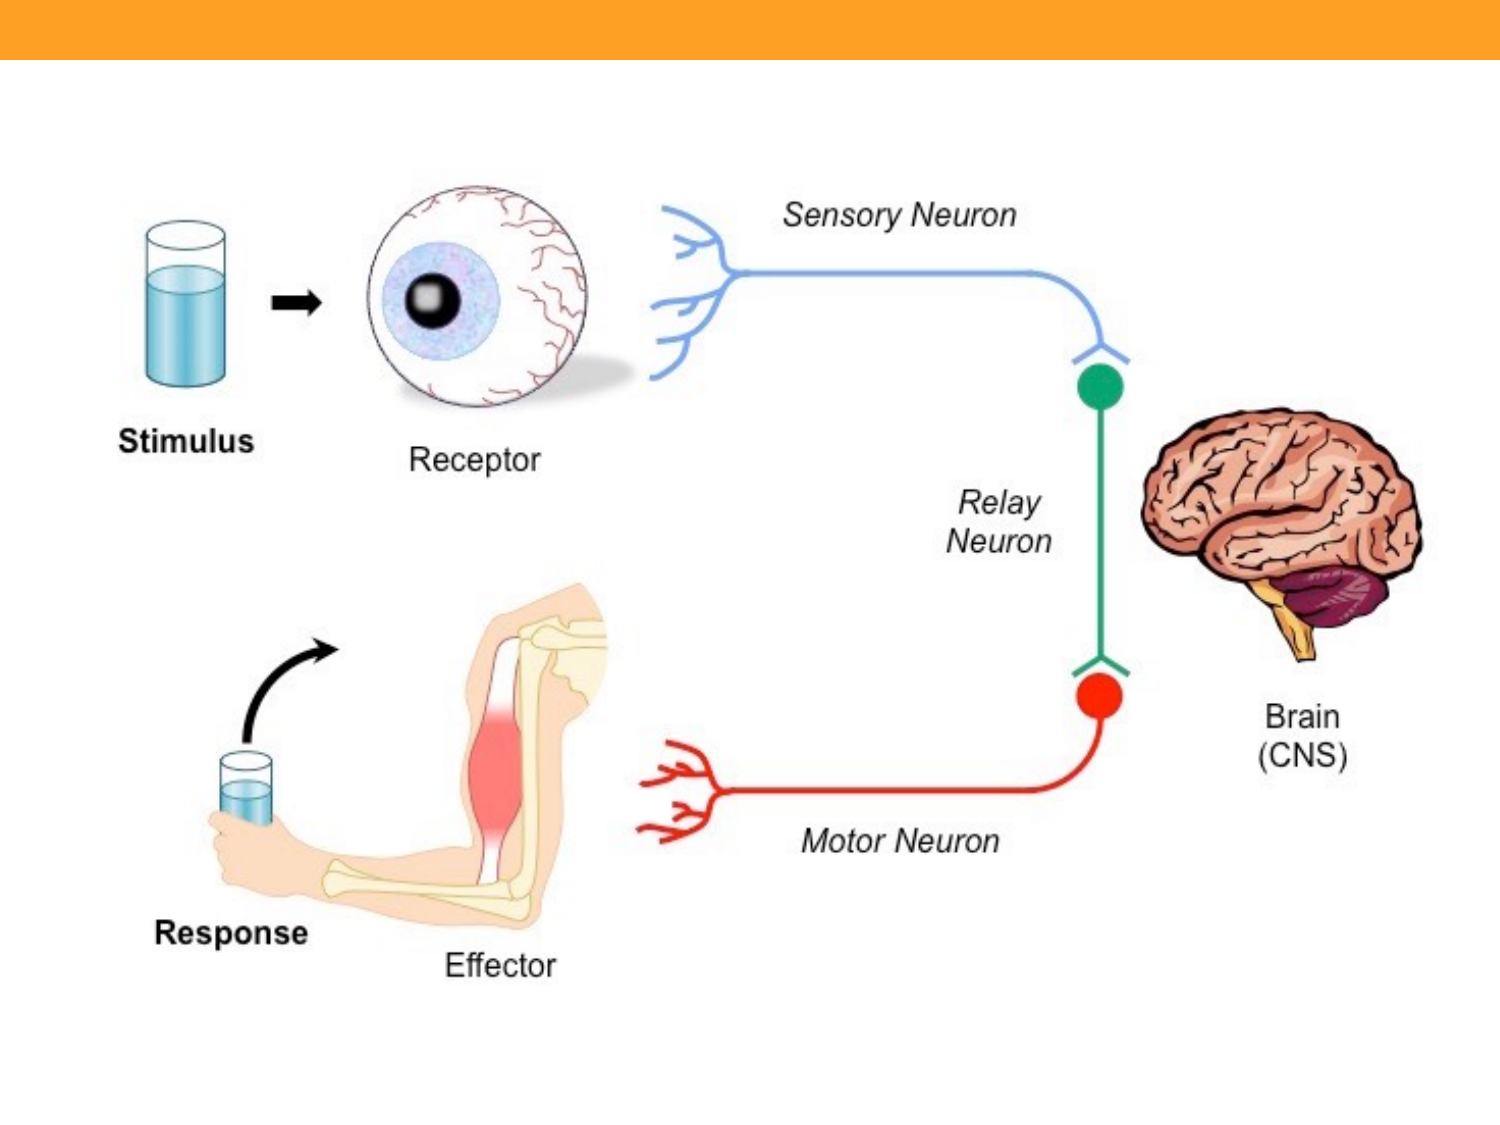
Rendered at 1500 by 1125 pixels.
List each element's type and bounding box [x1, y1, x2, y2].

picture [52, 136, 1458, 1012]
